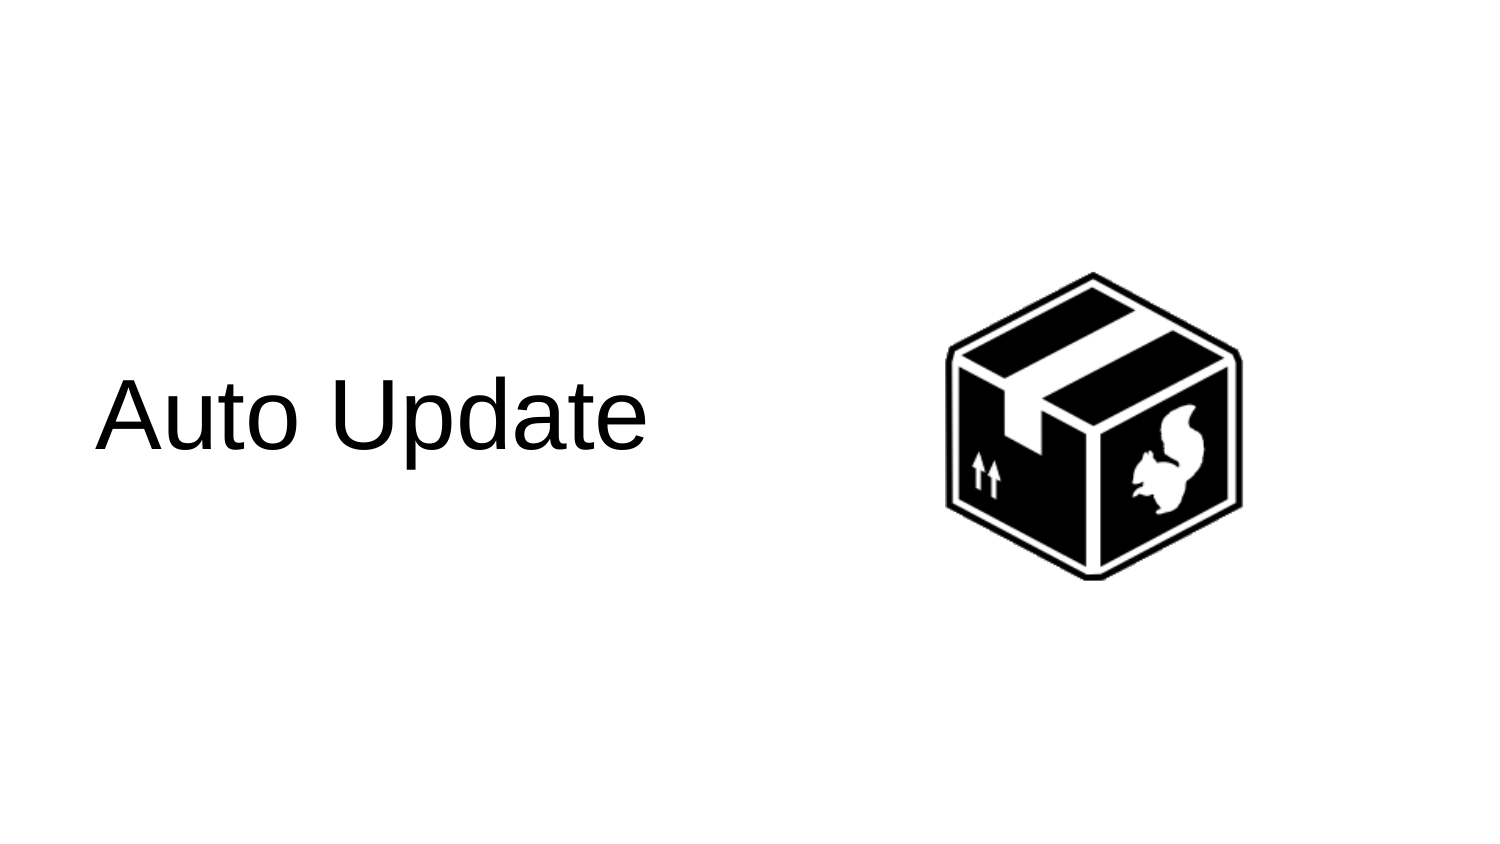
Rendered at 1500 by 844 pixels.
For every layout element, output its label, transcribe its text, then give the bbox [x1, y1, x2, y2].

title Auto Update [80, 73, 860, 745]
picture [908, 237, 1277, 606]
